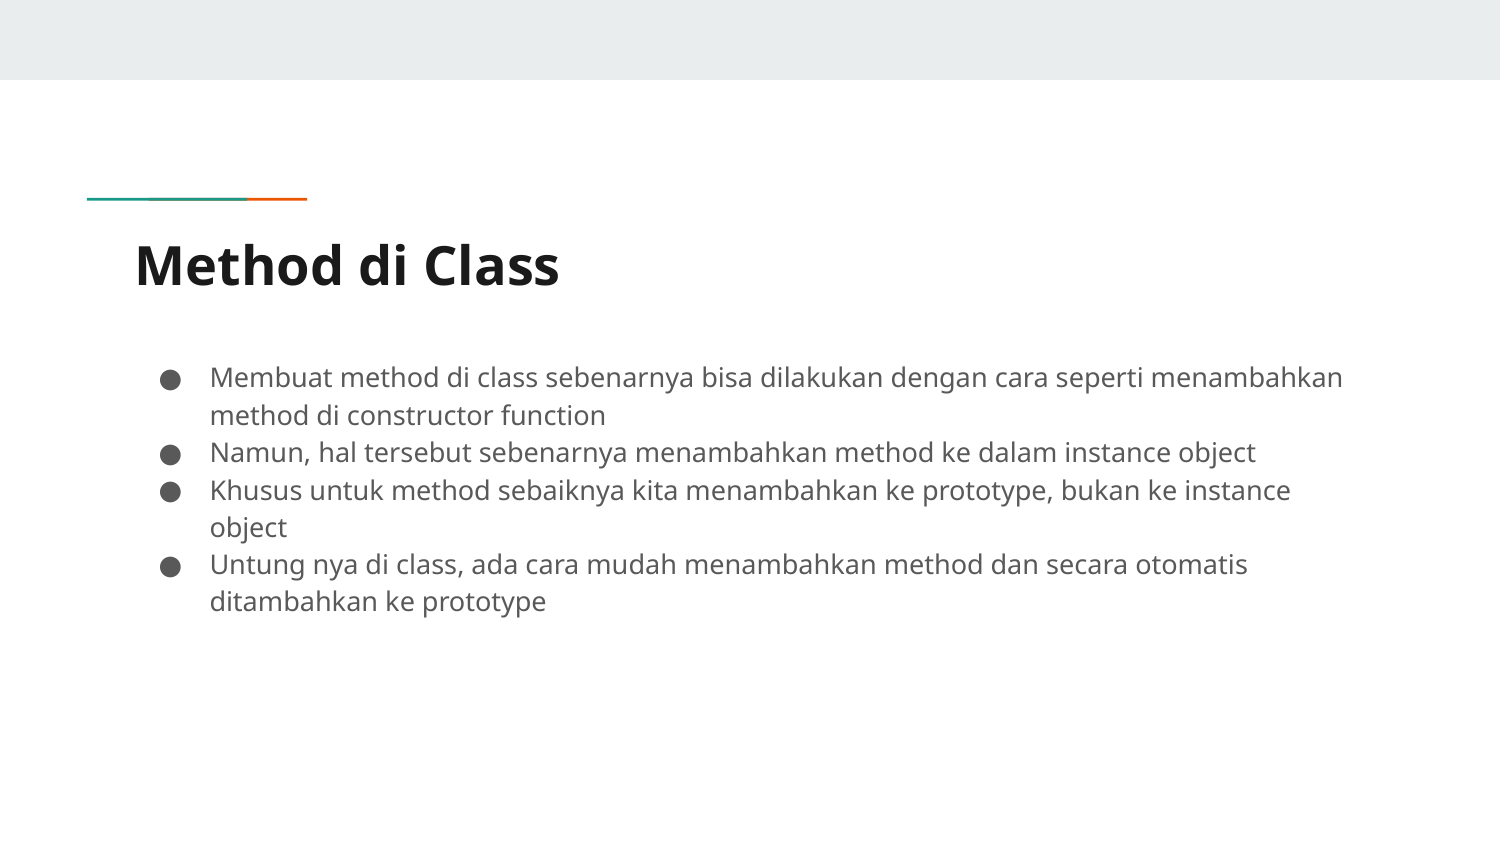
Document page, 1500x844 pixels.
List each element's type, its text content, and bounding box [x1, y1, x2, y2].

list Membuat method di class sebenarnya bisa dilakukan dengan cara seperti menambahkan method di constructor function Namun, hal tersebut sebenarnya menambahkan method ke dalam instance object Khusus untuk method sebaiknya kita menambahkan ke prototype, bukan ke instance object Untung nya di class, ada cara mudah menambahkan method dan secara otomatis ditambahkan ke prototype [119, 341, 1381, 712]
title Method di Class [119, 216, 1381, 305]
